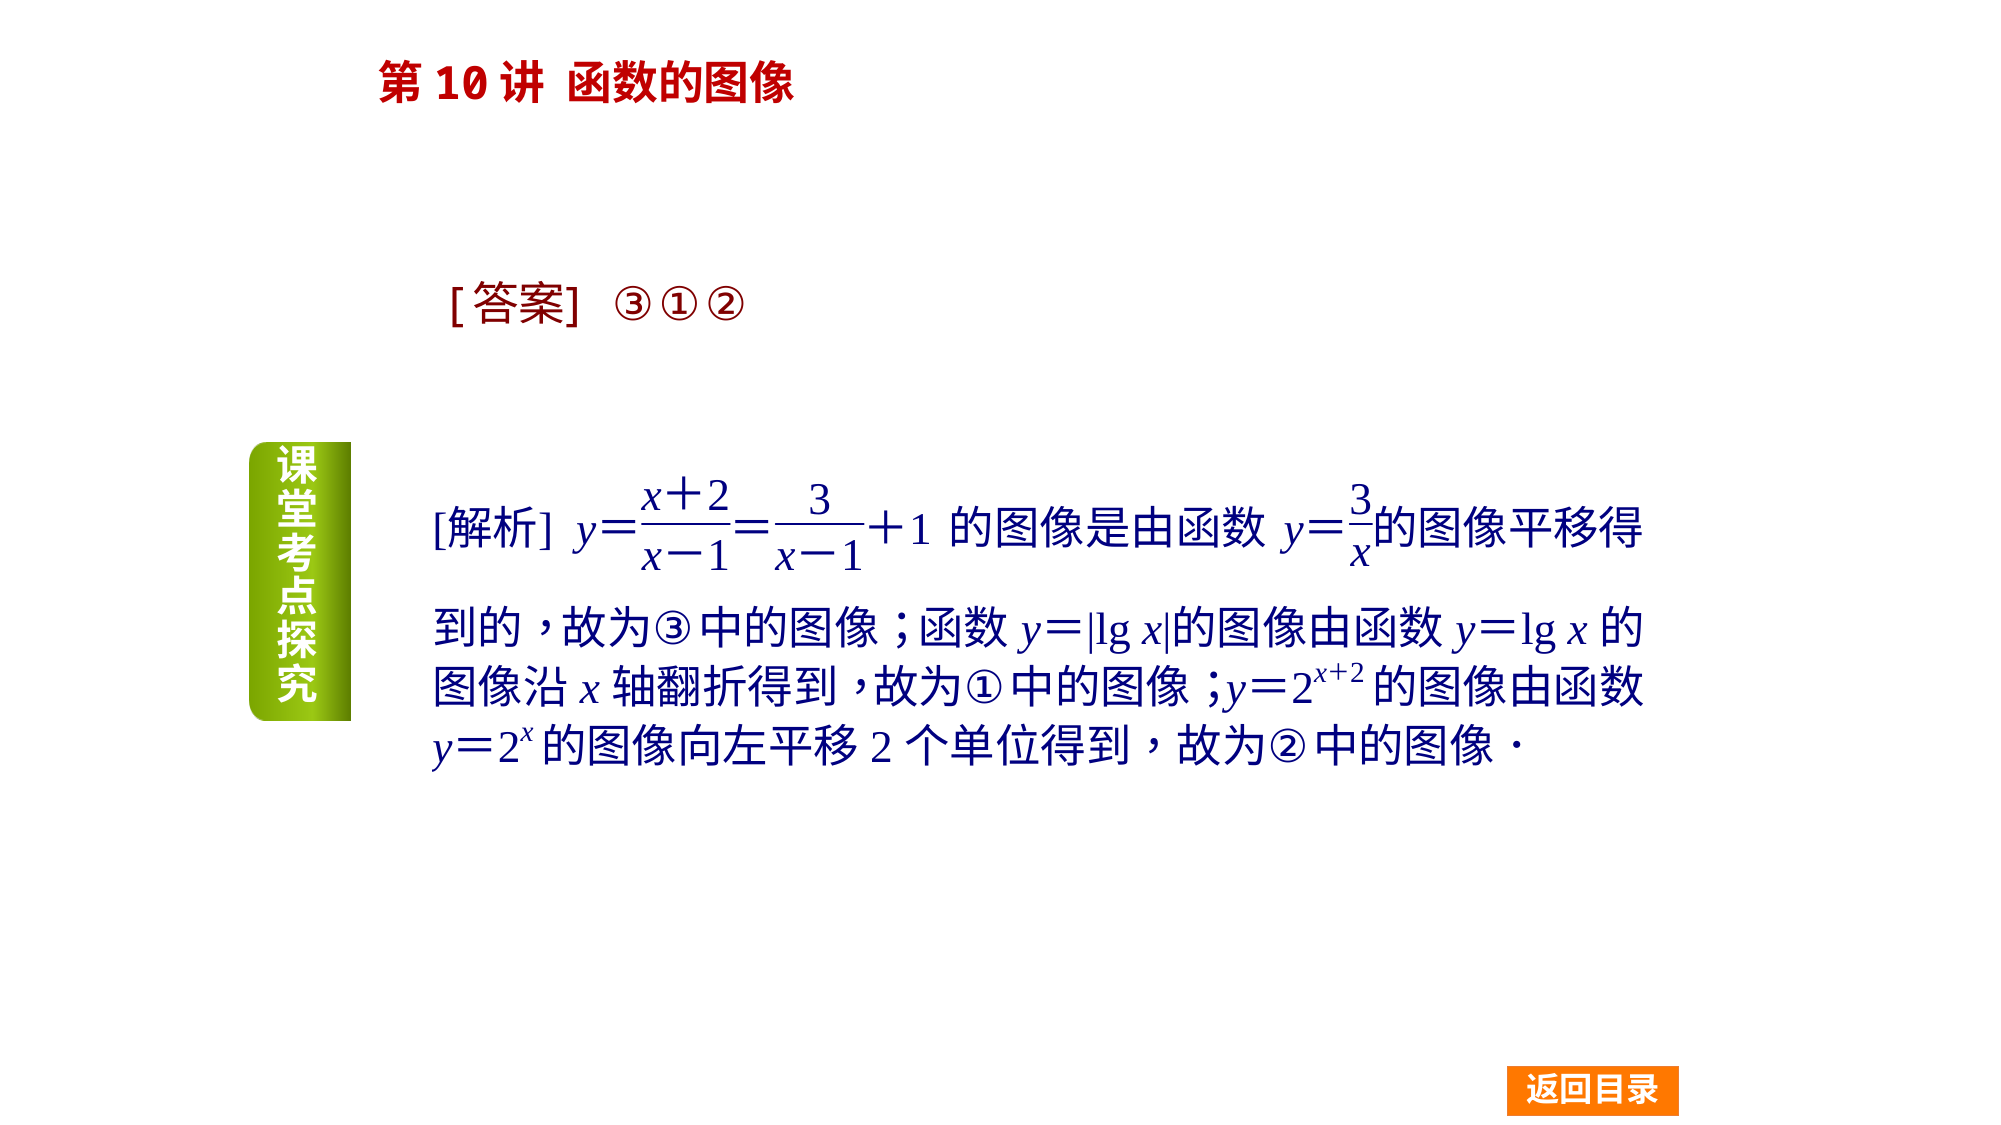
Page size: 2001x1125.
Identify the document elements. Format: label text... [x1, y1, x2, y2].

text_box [355, 274, 1524, 411]
text_box 第10讲 函数的图像 [362, 42, 1461, 121]
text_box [249, 437, 351, 722]
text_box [432, 451, 1645, 1125]
text_box 返回目录 [1645, 1066, 1679, 1116]
